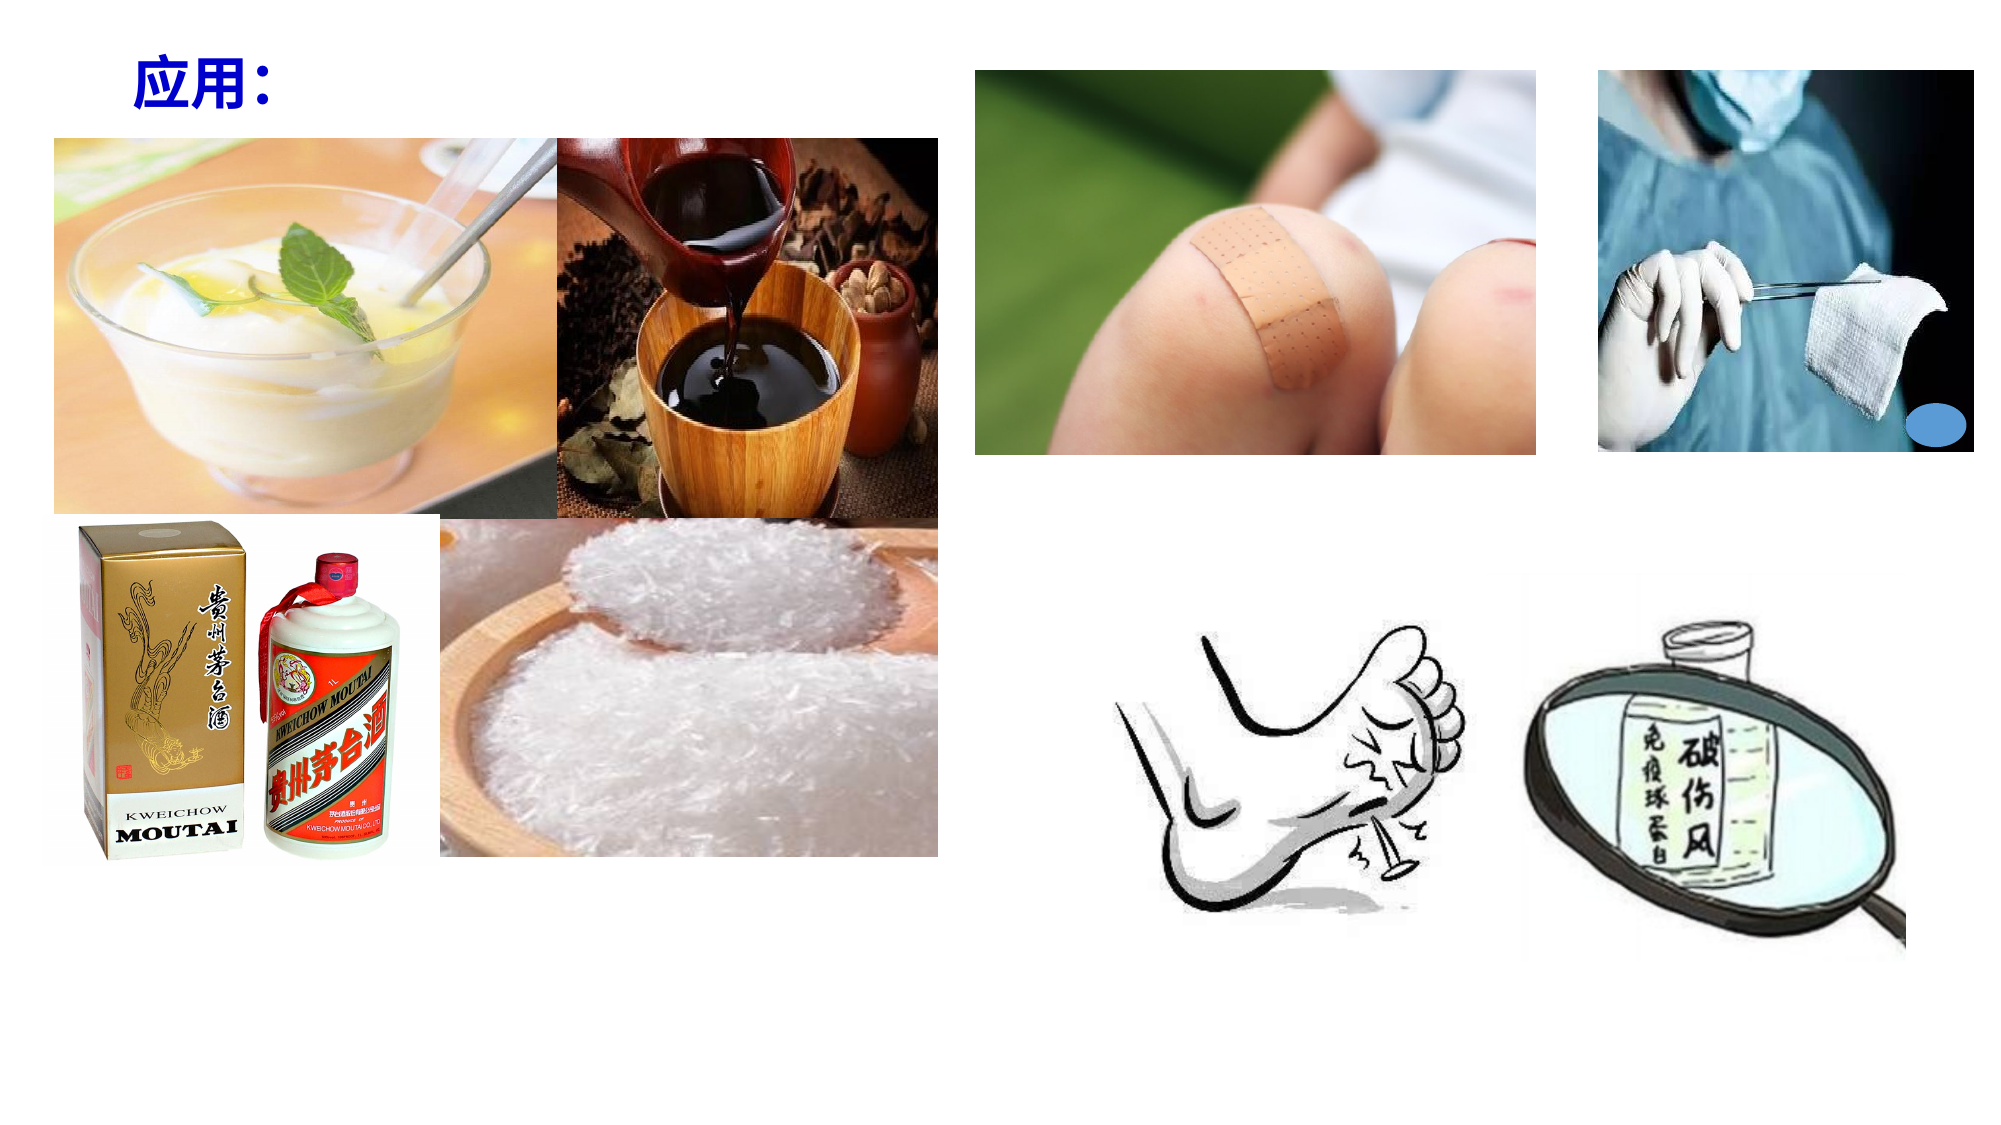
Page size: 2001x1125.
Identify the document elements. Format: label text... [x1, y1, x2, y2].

text_box 应用： [117, 38, 322, 124]
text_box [1066, 573, 1906, 974]
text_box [1598, 70, 1974, 452]
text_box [42, 138, 938, 866]
picture [975, 70, 1536, 455]
